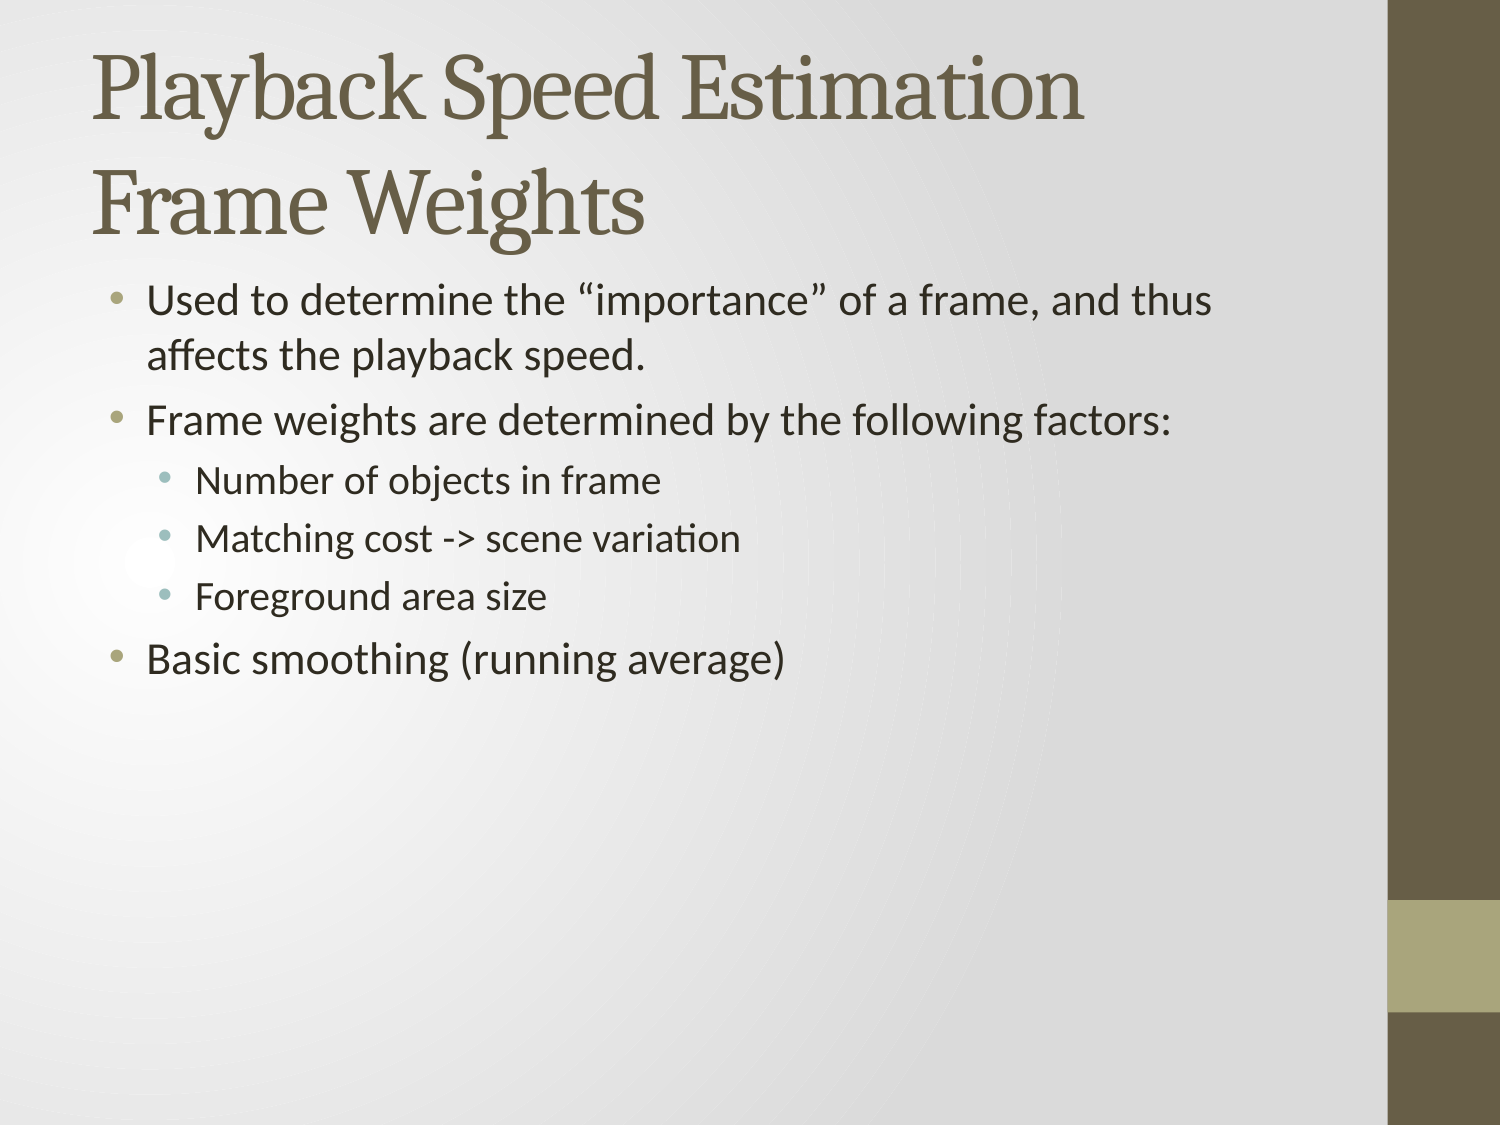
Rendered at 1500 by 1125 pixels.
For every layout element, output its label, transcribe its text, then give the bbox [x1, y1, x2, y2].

title Playback Speed Estimation Frame Weights [75, 45, 1325, 233]
list Used to determine the “importance” of a frame, and thus affects the playback speed. Frame weights are determined by the following factors: Number of objects in frame Matching cost -> scene variation Foreground area size Basic smoothing (running average) [75, 262, 1325, 1050]
